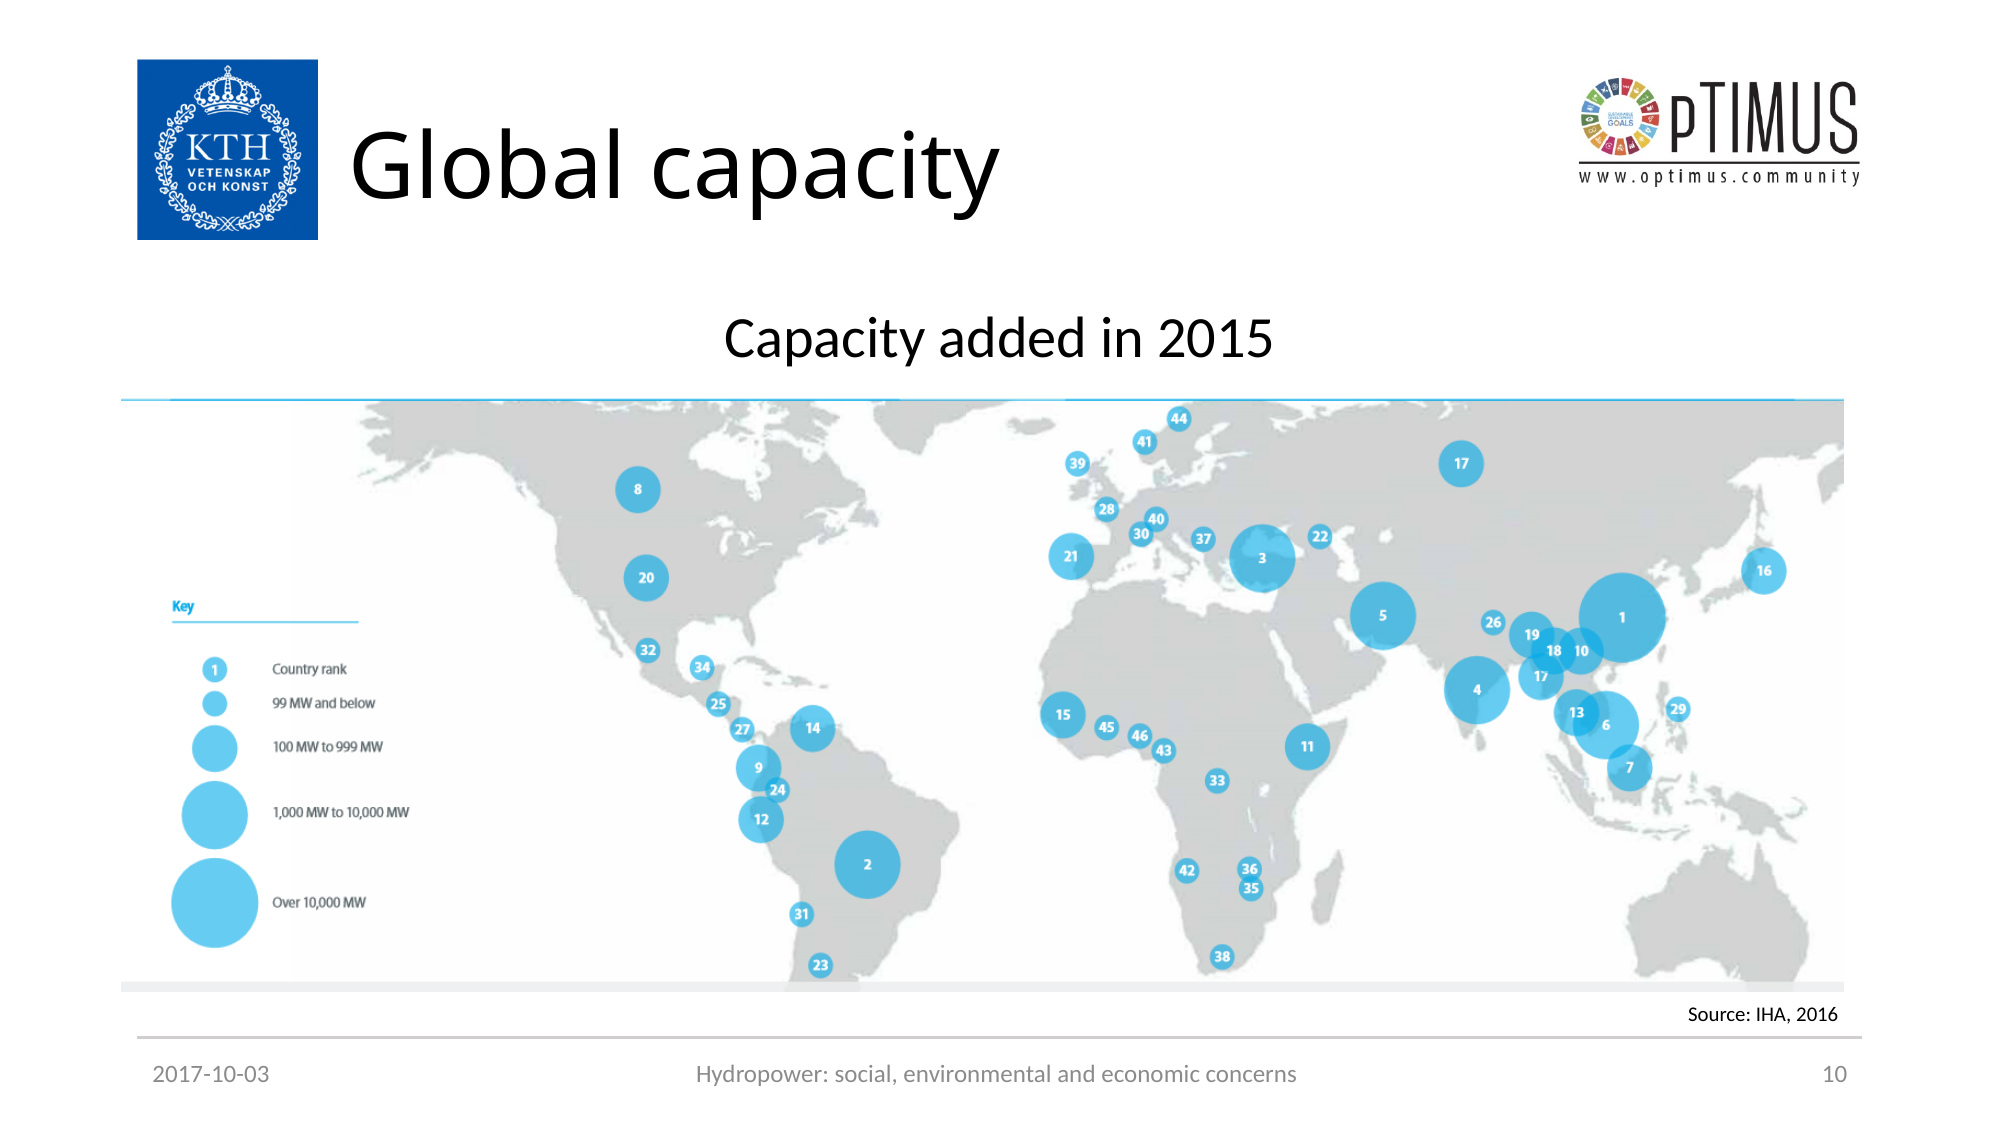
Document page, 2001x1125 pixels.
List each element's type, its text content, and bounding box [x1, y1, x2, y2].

picture [137, 59, 318, 240]
title Global capacity [333, 59, 1863, 278]
footer Hydropower: social, environmental and economic concerns [662, 1042, 1338, 1103]
text_box Source: IHA, 2016 [1673, 993, 1899, 1033]
slide_number 10 [1412, 1042, 1863, 1103]
list Capacity added in 2015 [137, 299, 1863, 1014]
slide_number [137, 1042, 588, 1103]
picture [121, 384, 1844, 992]
picture [1558, 68, 1878, 194]
